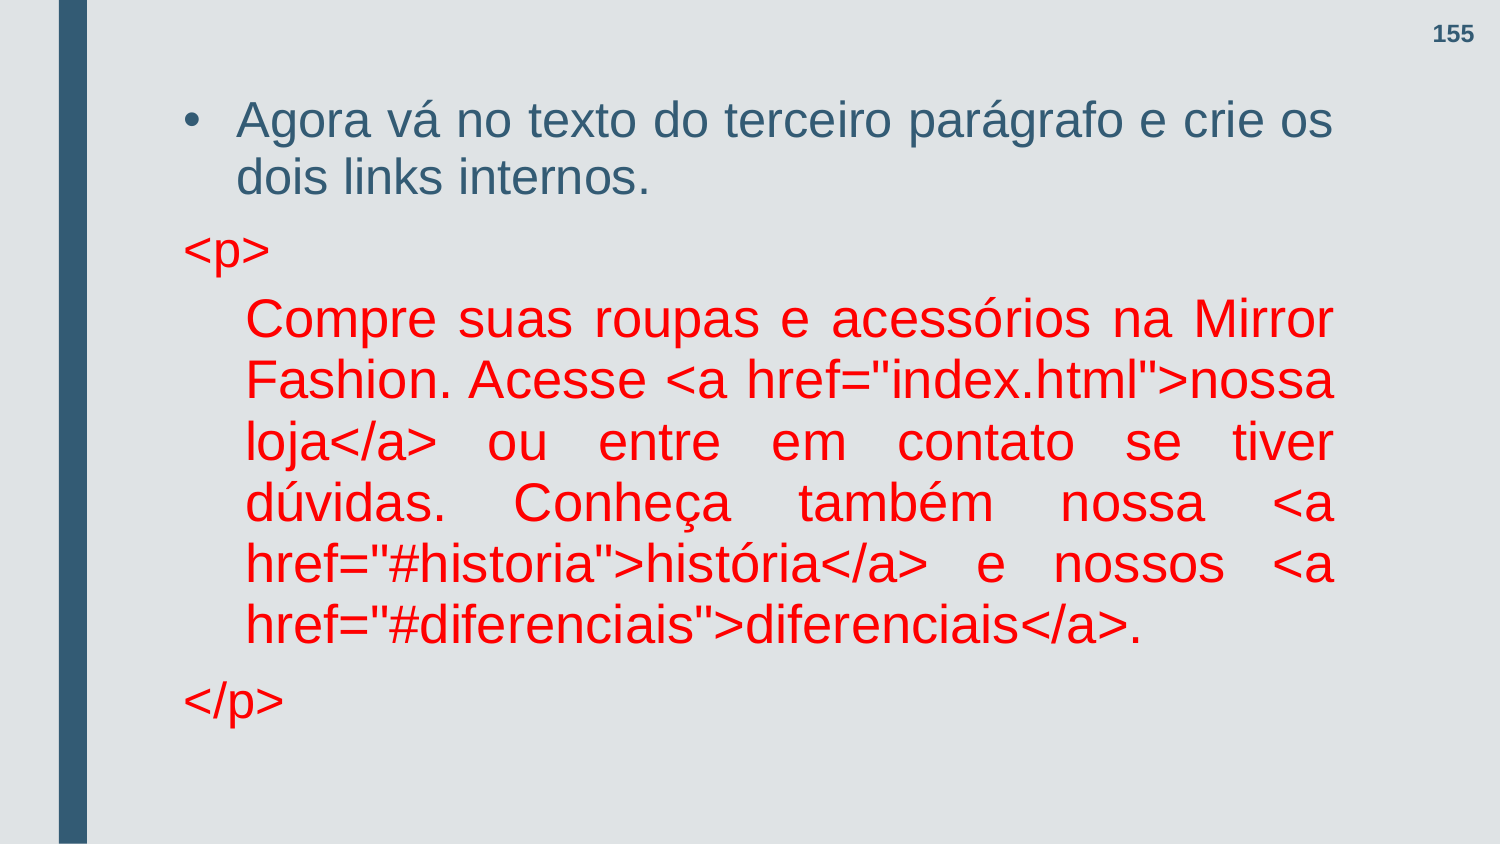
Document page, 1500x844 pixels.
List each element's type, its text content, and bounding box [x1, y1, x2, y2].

list Agora vá no texto do terceiro parágrafo e crie os dois links internos. <p> Compre suas roupas e acessórios na Mirror Fashion. Acesse <a href="index.html">nossa loja</a> ou entre em contato se tiver dúvidas. Conheça também nossa <a href="#historia">história</a> e nossos <a href="#diferenciais">diferenciais</a>. </p> [168, 84, 1351, 789]
slide_number 155 [1293, 7, 1490, 58]
